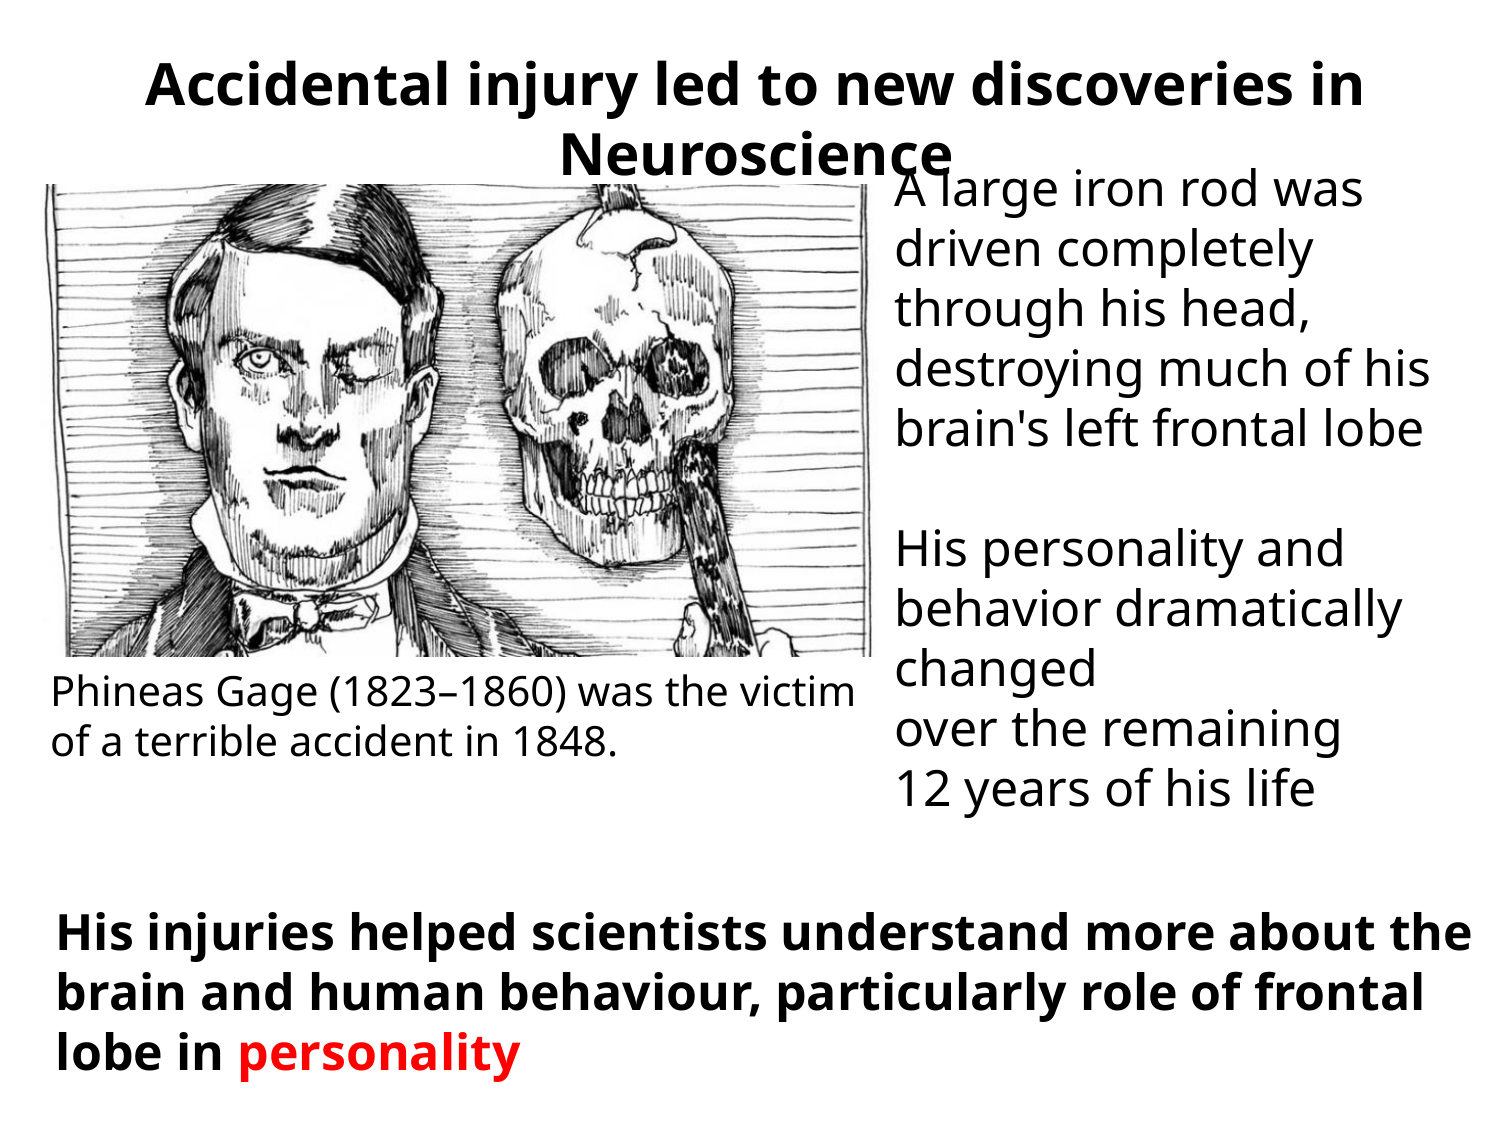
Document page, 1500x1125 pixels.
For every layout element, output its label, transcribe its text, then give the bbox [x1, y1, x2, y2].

text_box His injuries helped scientists understand more about the brain and human behaviour, particularly role of frontal lobe in personality [41, 893, 1500, 1088]
text_box Phineas Gage (1823–1860) was the victim of a terrible accident in 1848. [35, 659, 879, 772]
text_box A large iron rod was driven completely through his head, destroying much of his brain's left frontal lobe His personality and behavior dramatically changed over the remaining 12 years of his life‍ [879, 148, 1500, 824]
picture [40, 184, 882, 658]
text_box Accidental injury led to new discoveries in Neuroscience [35, 39, 1477, 189]
